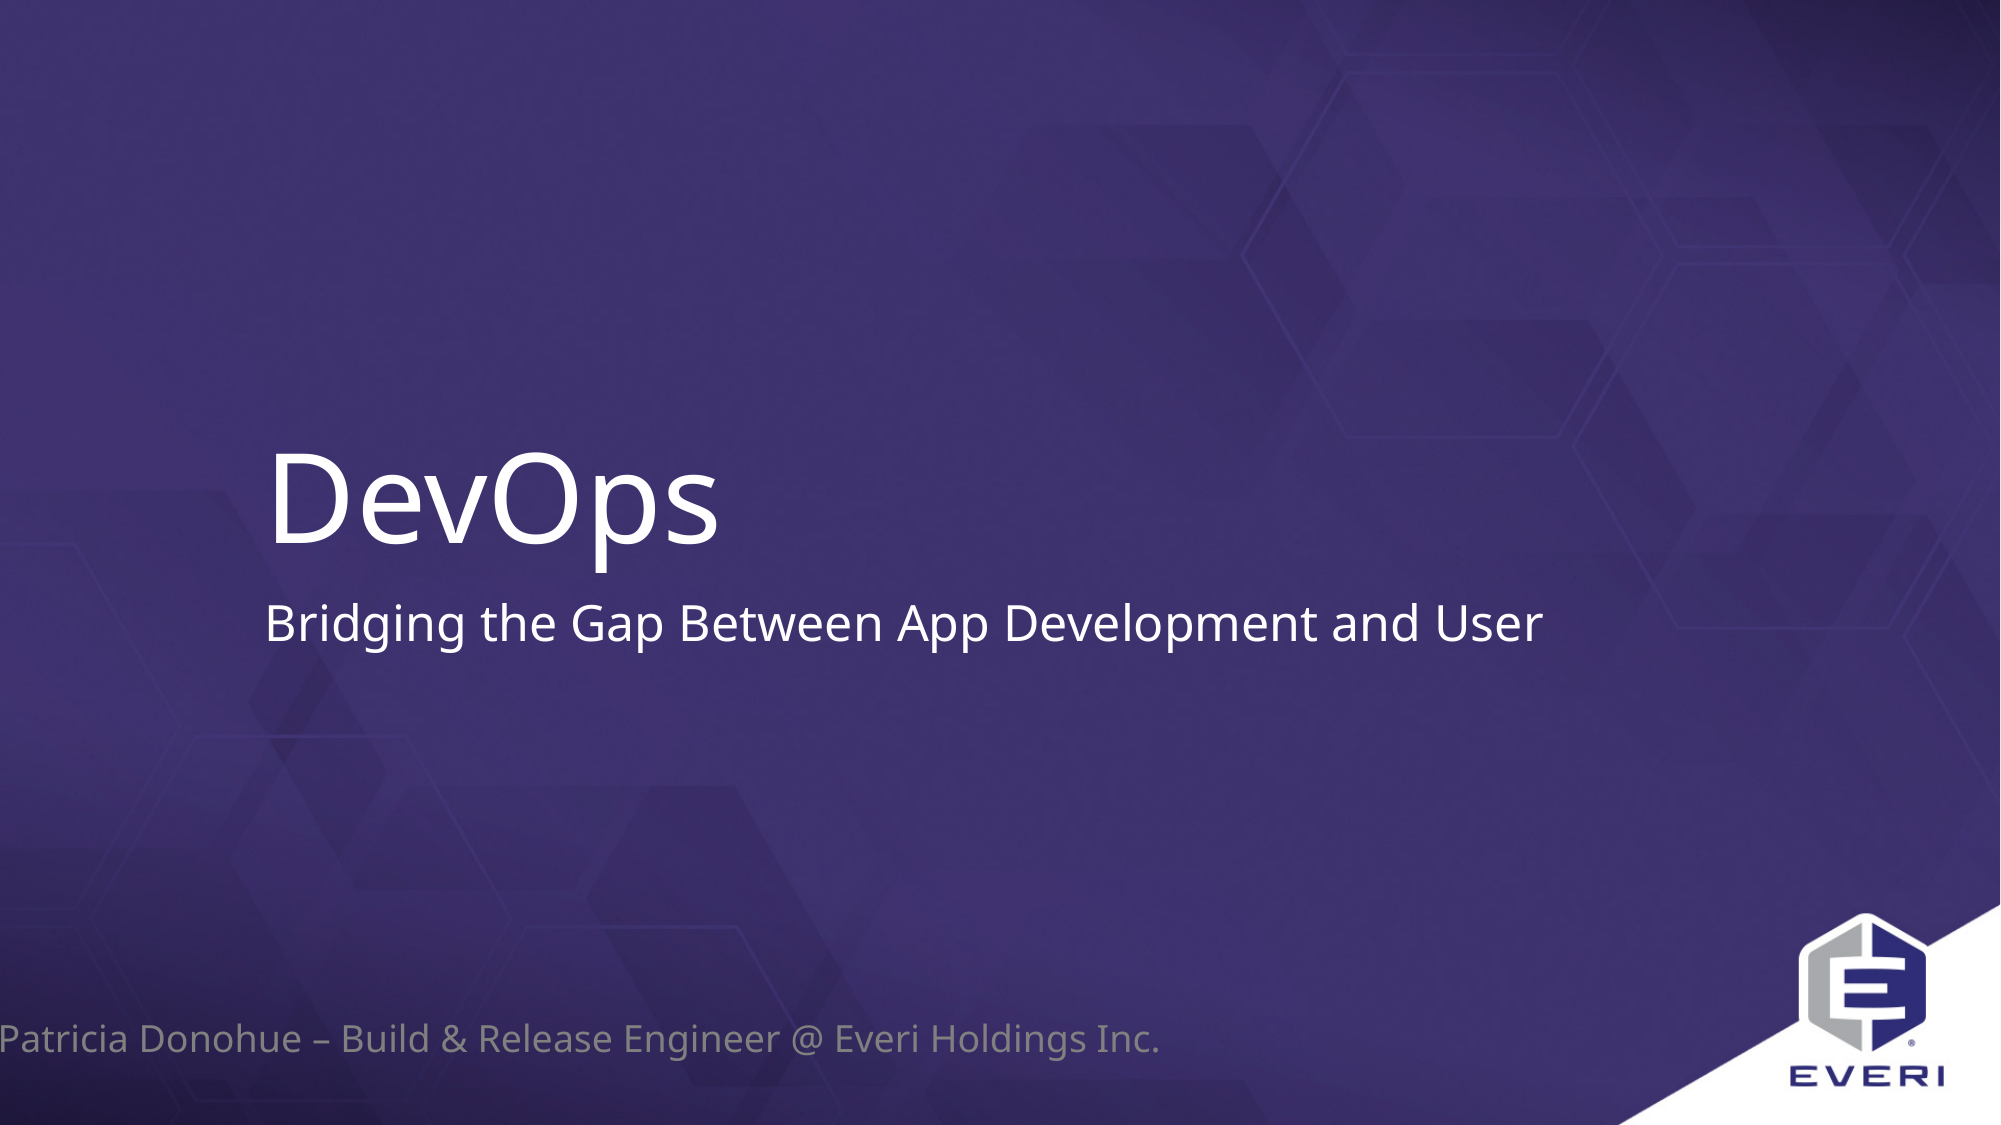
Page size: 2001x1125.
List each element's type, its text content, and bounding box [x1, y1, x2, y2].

subtitle Bridging the Gap Between App Development and User [249, 590, 1750, 863]
picture [0, 0, 2001, 1125]
title DevOps [249, 184, 1750, 576]
text_box Patricia Donohue – Build & Release Engineer @ Everi Holdings Inc. [0, 1007, 1187, 1068]
